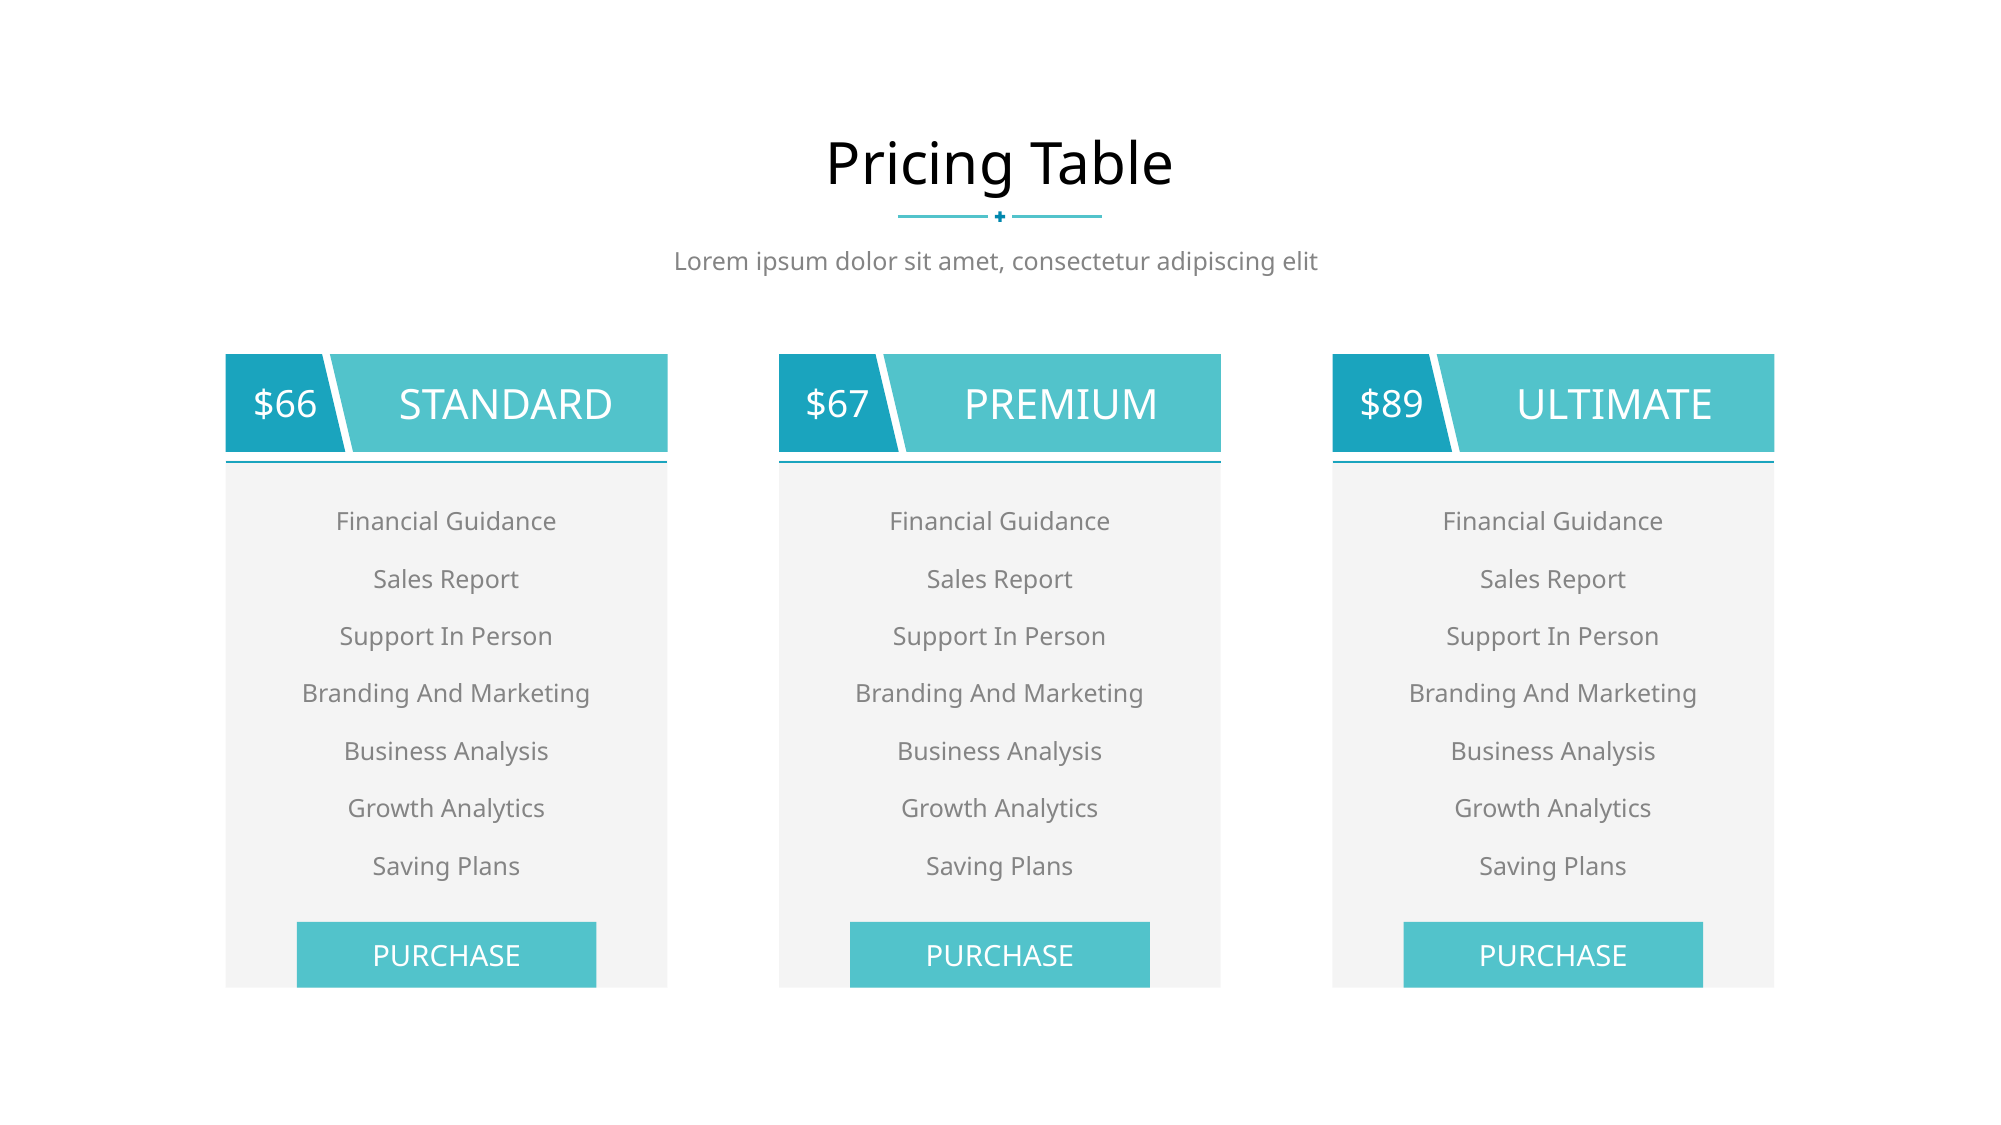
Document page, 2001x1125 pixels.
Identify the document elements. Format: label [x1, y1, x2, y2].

text_box [225, 354, 1775, 988]
text_box [483, 118, 1517, 281]
